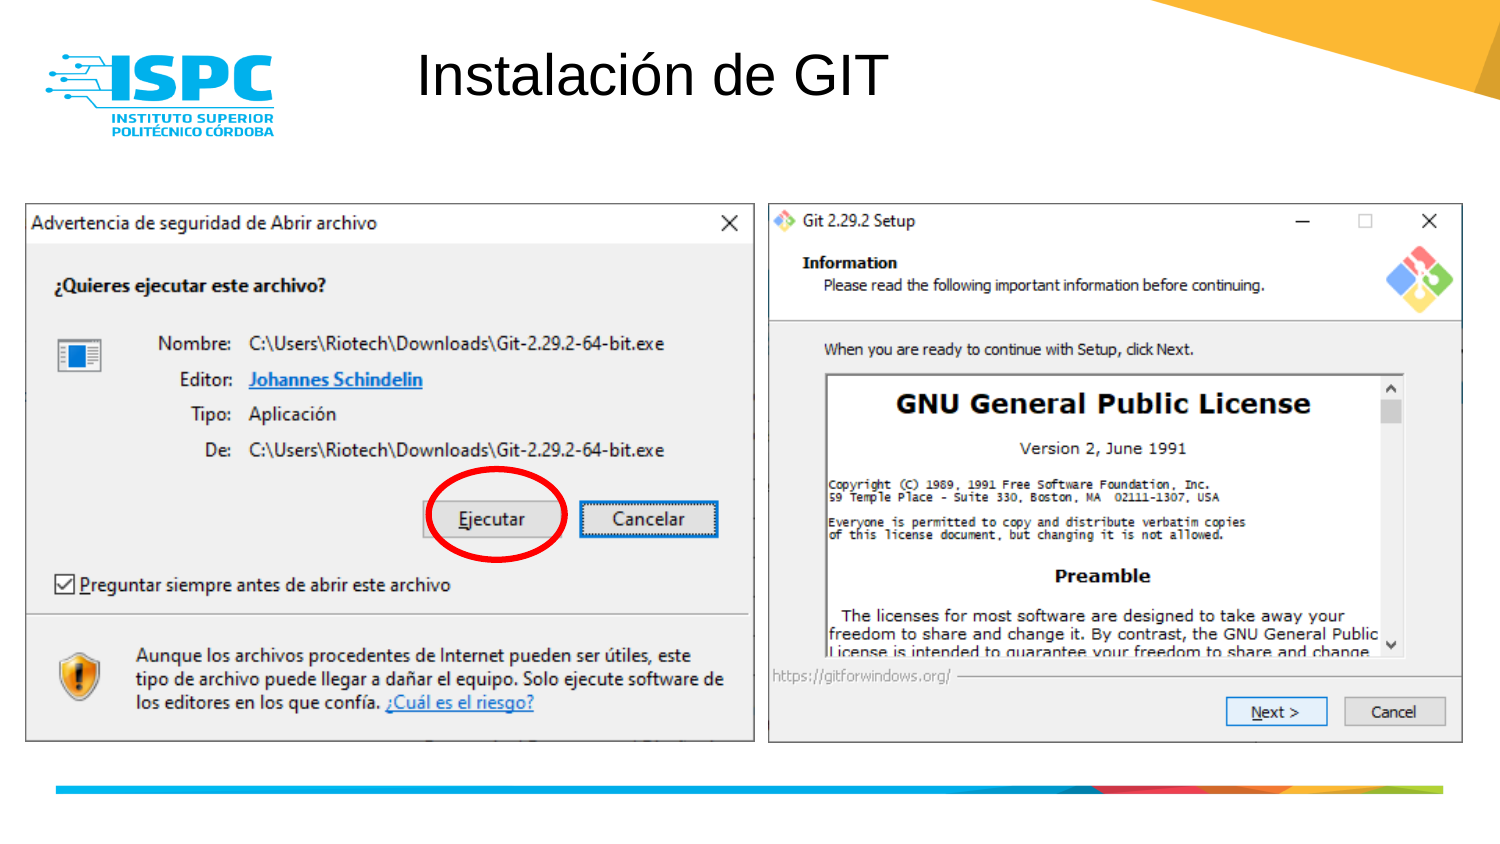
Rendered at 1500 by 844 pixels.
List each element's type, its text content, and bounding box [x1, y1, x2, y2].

title Instalación de GIT [364, 22, 906, 117]
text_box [25, 203, 755, 742]
picture [0, 0, 1500, 840]
